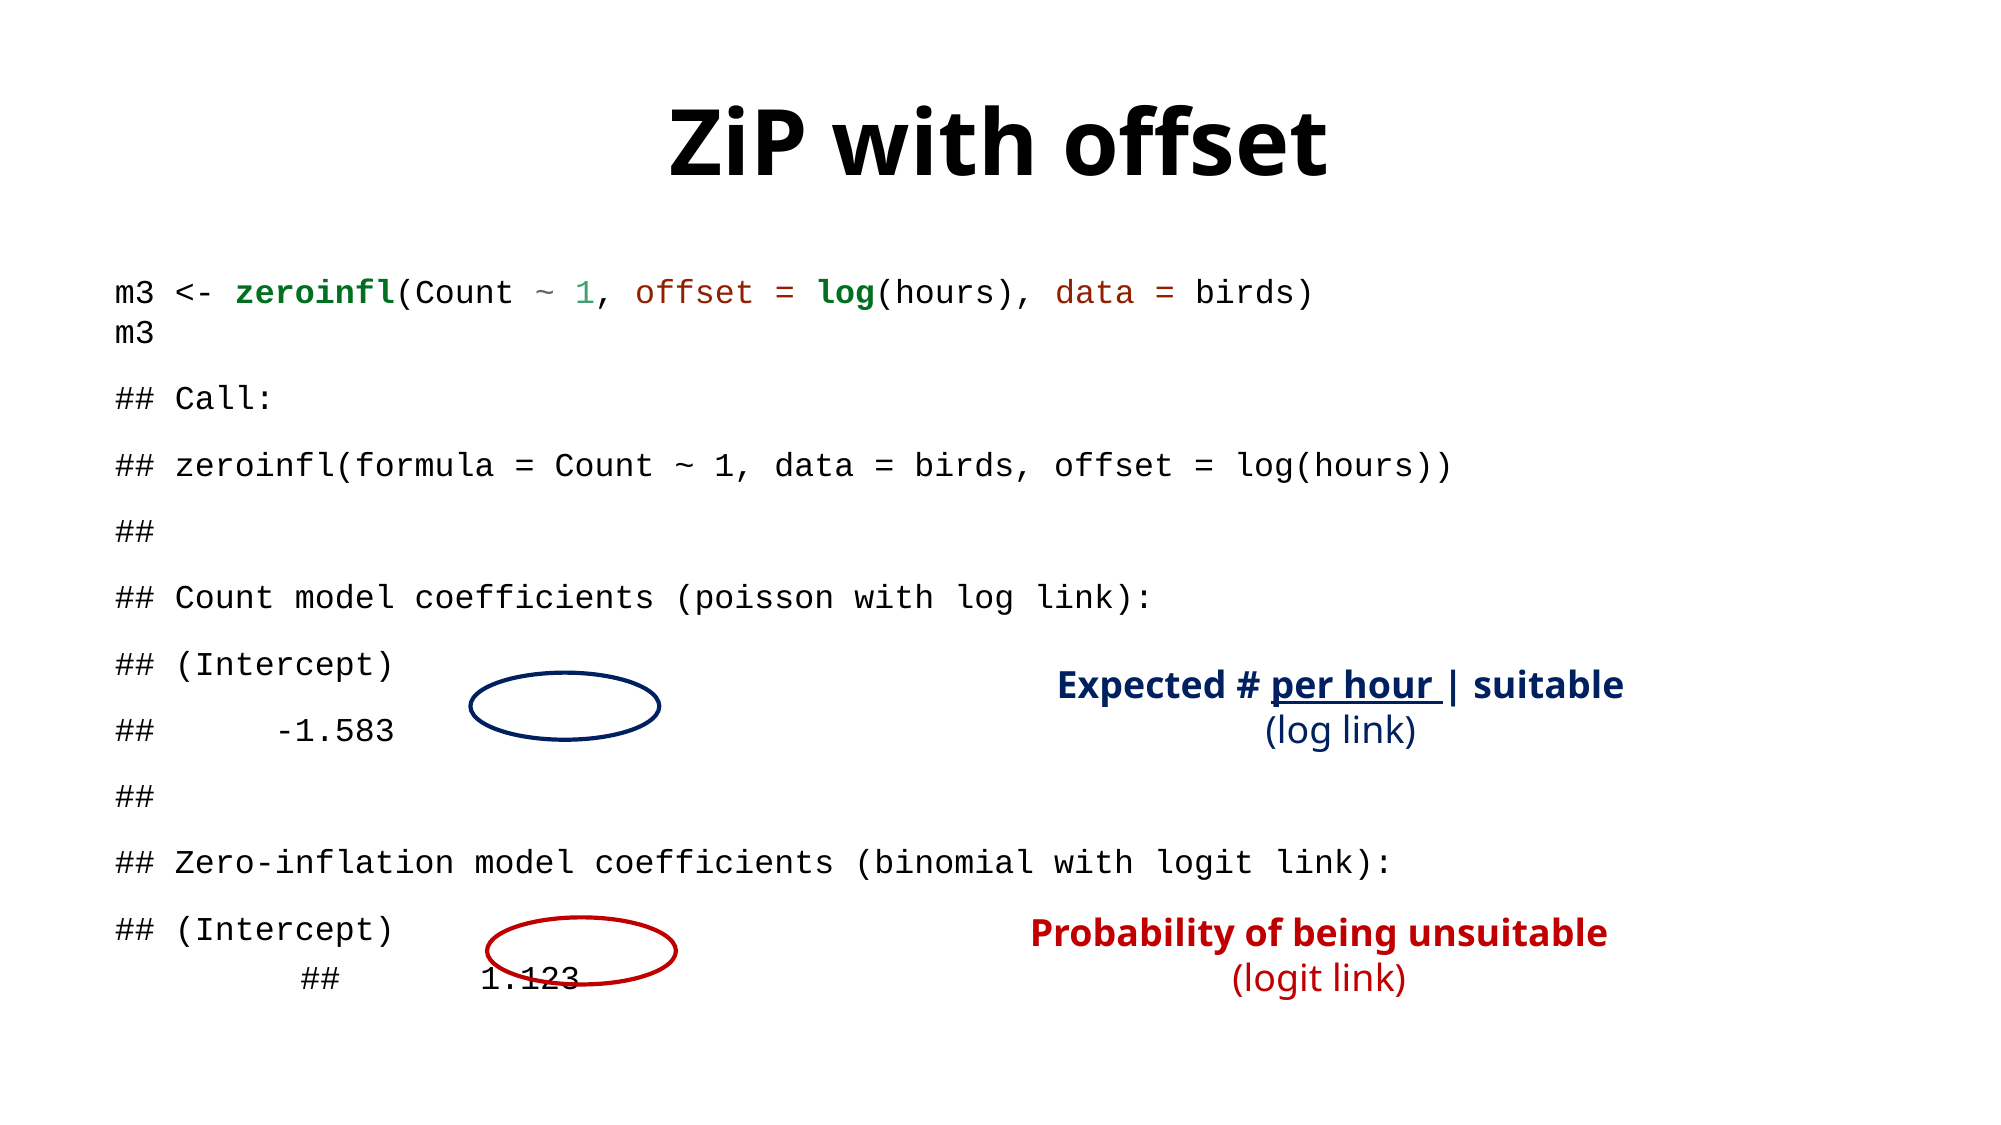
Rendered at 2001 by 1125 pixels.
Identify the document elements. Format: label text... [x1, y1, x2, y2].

text_box [468, 670, 662, 742]
list m3 <- zeroinfl(Count ~ 1, offset = log(hours), data = birds) m3 ## Call: ## zeroinfl(formula = Count ~ 1, data = birds, offset = log(hours)) ## ## Count model coefficients (poisson with log link): ## (Intercept) ## -1.583 ## ## Zero-inflation model coefficients (binomial with logit link): ## (Intercept) ## 1.123 [99, 262, 1900, 1005]
text_box [484, 915, 679, 987]
text_box Expected # per hour | suitable (log link) [1041, 653, 1640, 758]
title ZiP with offset [99, 45, 1900, 233]
text_box Probability of being unsuitable (logit link) [1014, 901, 1624, 1007]
